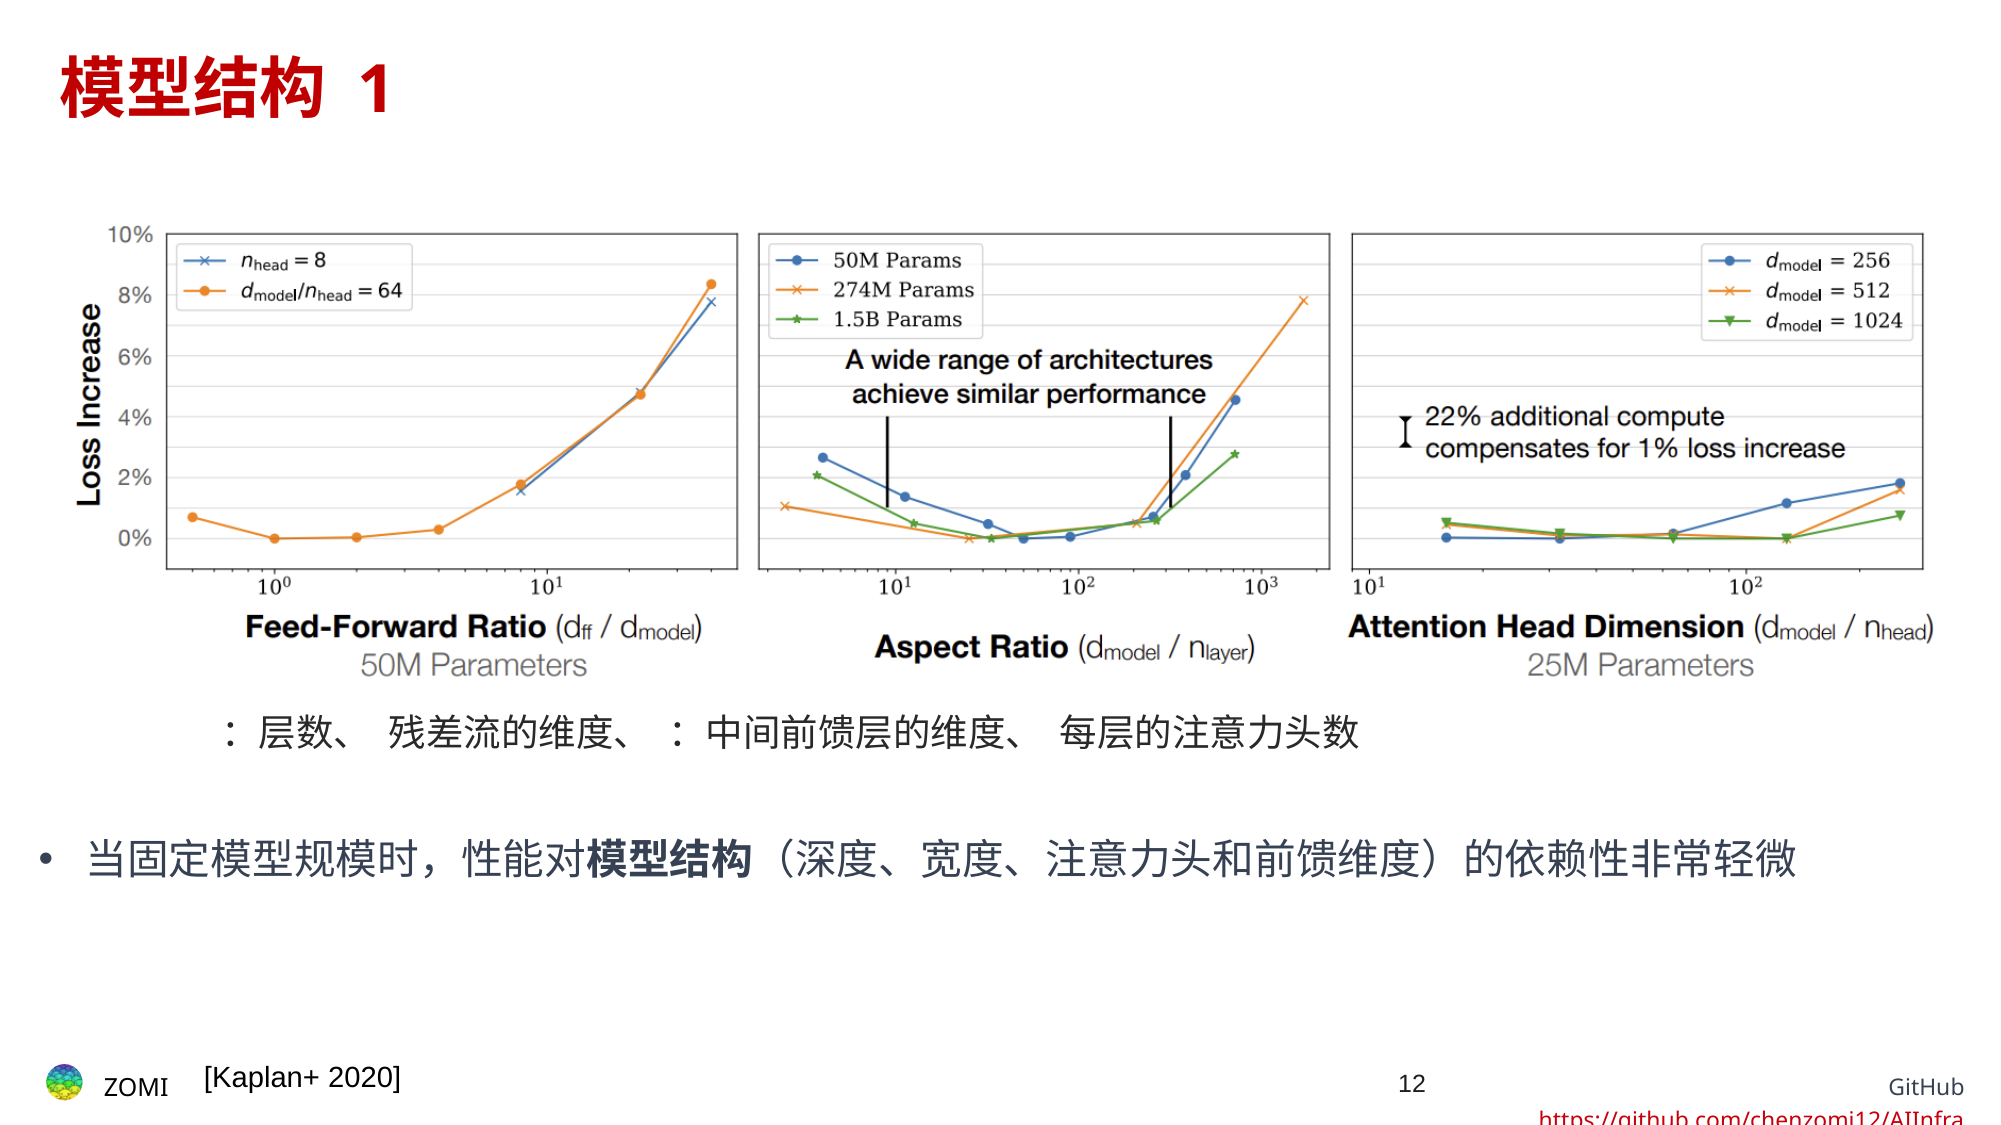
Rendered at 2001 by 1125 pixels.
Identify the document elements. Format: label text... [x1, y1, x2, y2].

text_box 当固定模型规模时，性能对模型结构（深度、宽度、注意力头和前馈维度）的依赖性非常轻微 [23, 825, 1956, 891]
picture [44, 190, 1956, 699]
title 模型结构 1 [45, 37, 1844, 135]
text_box [Kaplan+ 2020] [189, 1050, 758, 1101]
picture [47, 1065, 82, 1100]
